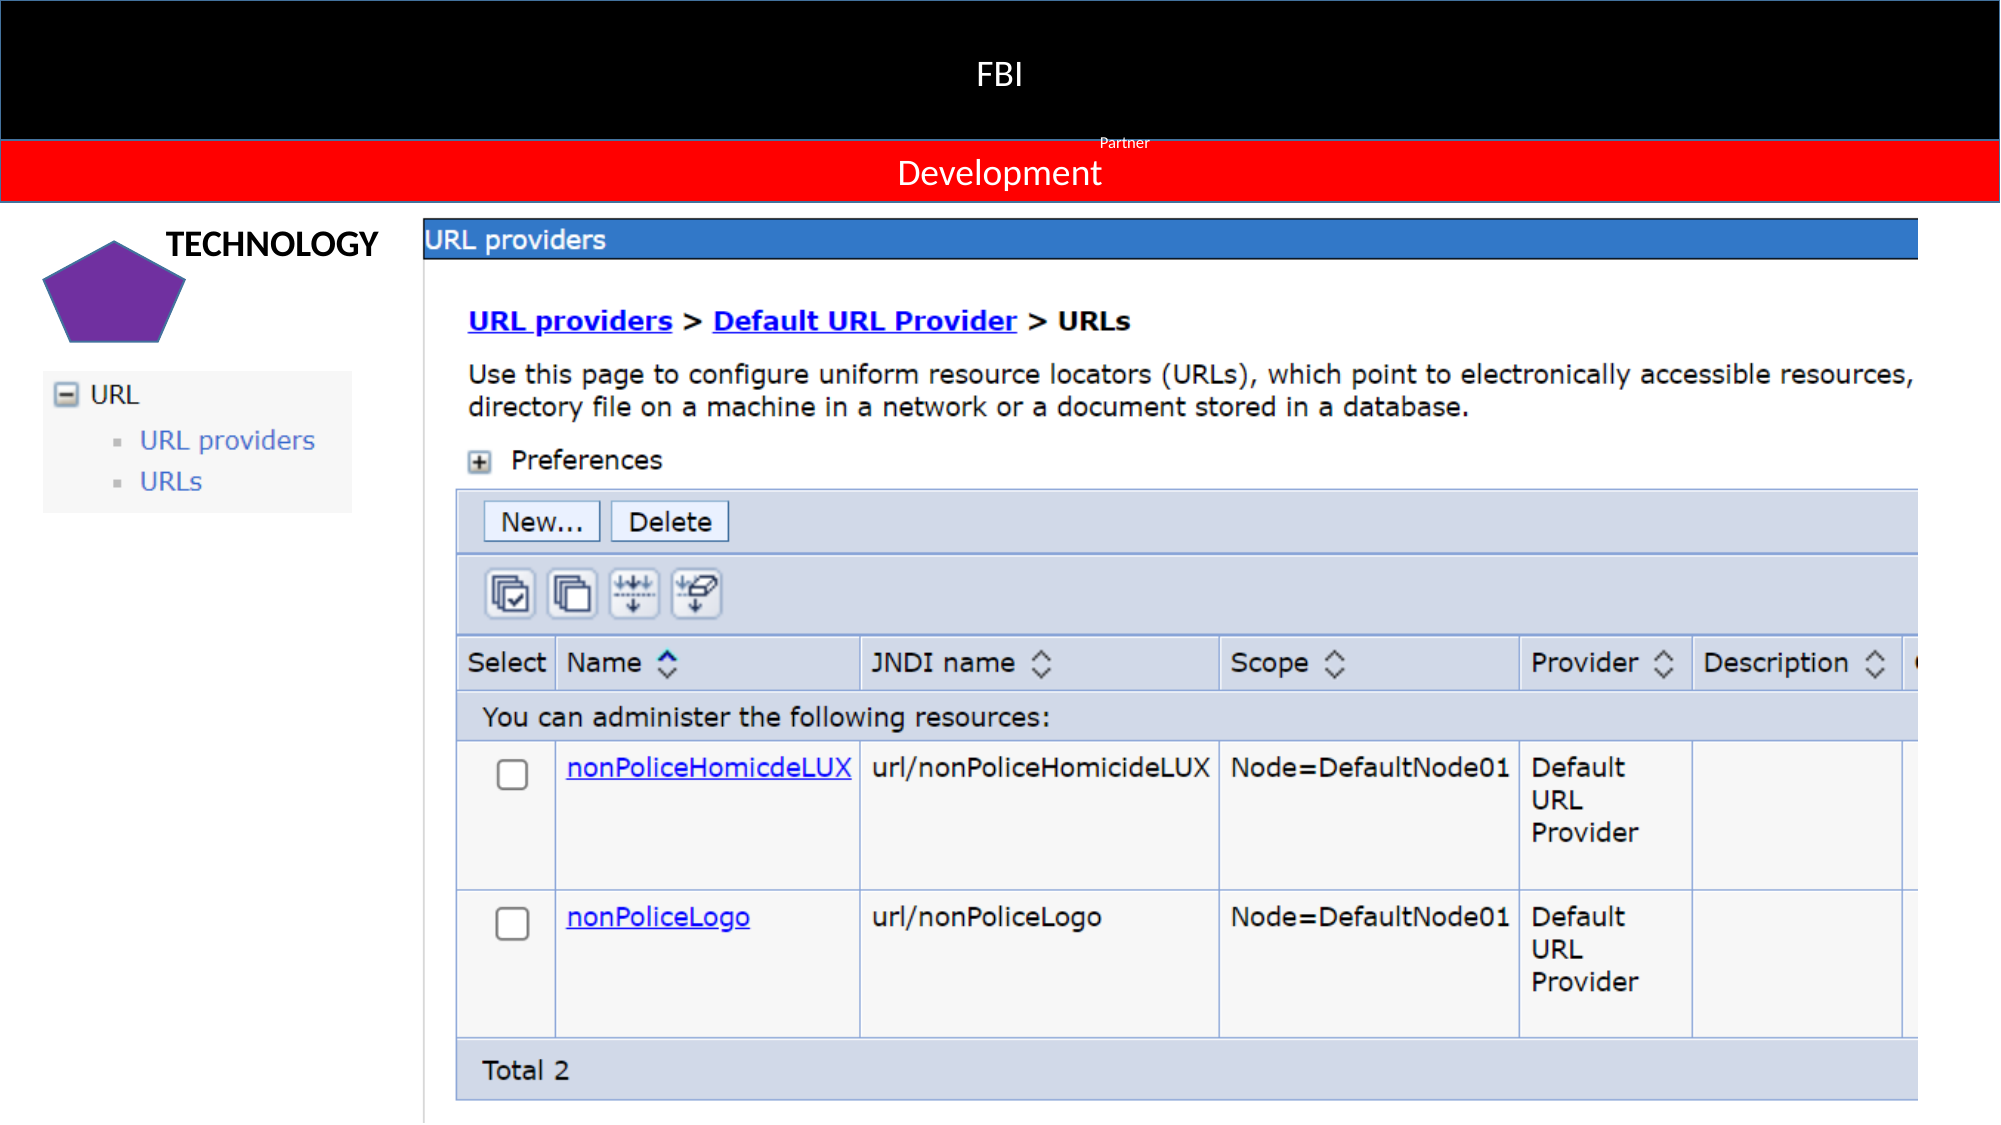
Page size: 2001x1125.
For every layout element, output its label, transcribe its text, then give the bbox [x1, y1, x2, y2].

text_box Development [0, 139, 2000, 203]
text_box TECHNOLOGY [151, 211, 394, 271]
picture [413, 211, 1918, 1123]
text_box FBI [0, 0, 2000, 139]
text_box Partner [1084, 124, 1165, 160]
picture [43, 371, 352, 513]
text_box [42, 240, 186, 343]
